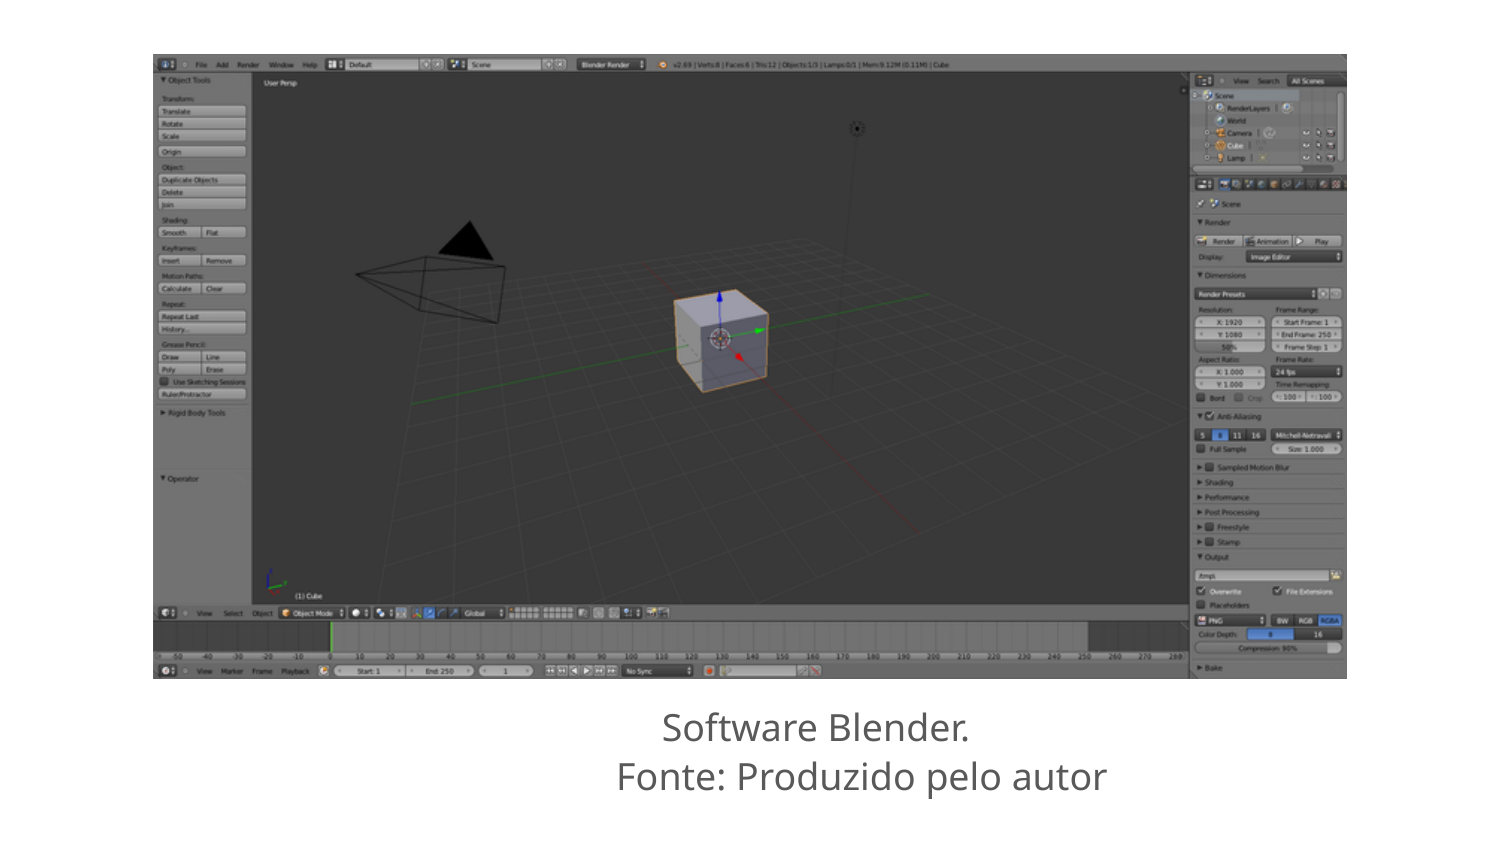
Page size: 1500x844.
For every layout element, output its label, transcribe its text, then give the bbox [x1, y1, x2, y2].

list Software Blender. Fonte: Produzido pelo autor [164, 359, 1426, 731]
picture [153, 54, 1347, 680]
